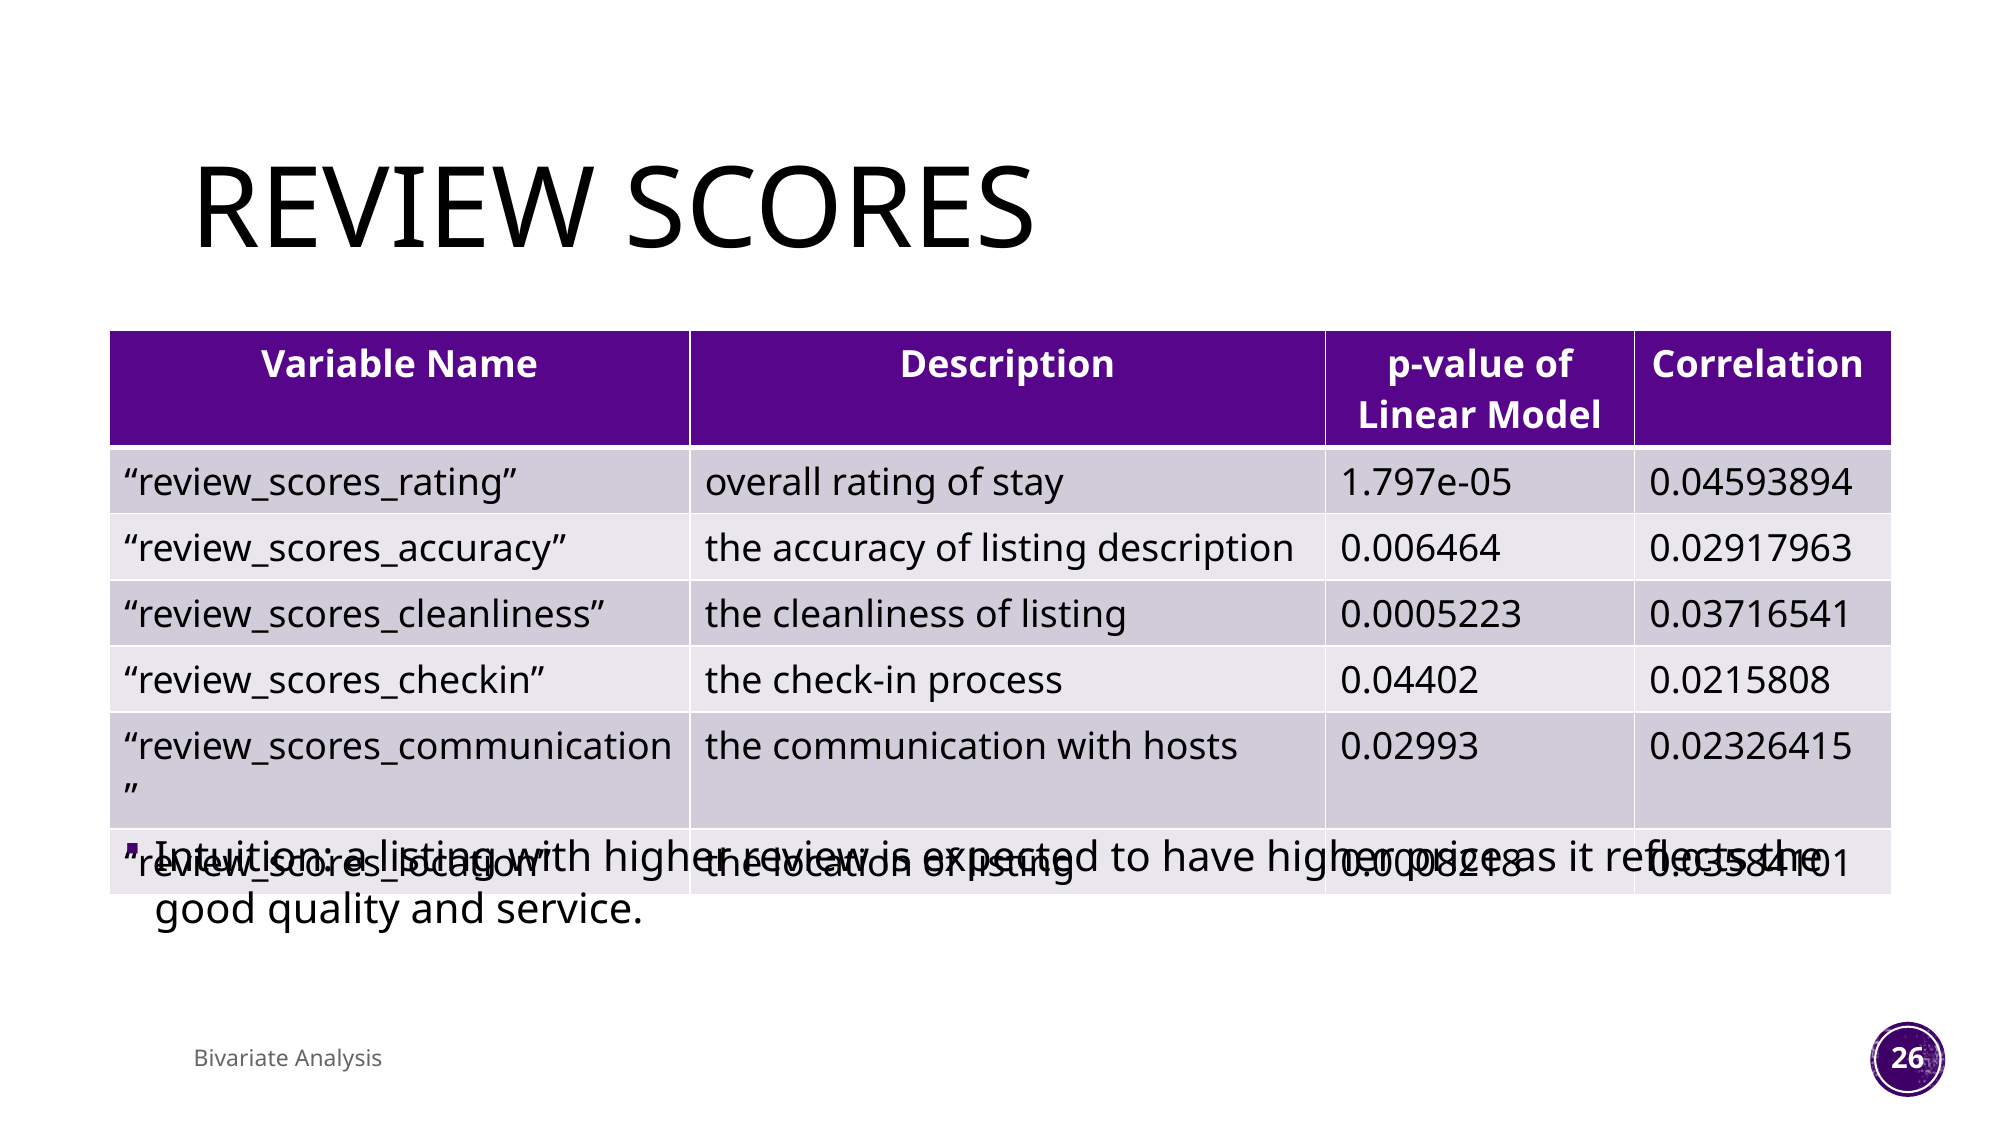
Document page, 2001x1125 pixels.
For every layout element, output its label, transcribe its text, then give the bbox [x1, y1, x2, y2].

table_header Description [691, 331, 1325, 445]
table_cell 0.0005223 [1326, 581, 1634, 645]
table_cell “review_scores_accuracy” [110, 514, 689, 579]
text_box Intuition: a listing with higher review is expected to have higher price as it reflects the good quality and service. [109, 823, 1892, 998]
table_cell “review_scores_cleanliness” [110, 581, 689, 645]
table_cell 0.02917963 [1635, 514, 1891, 579]
table_cell 0.02993 [1326, 713, 1634, 823]
table_cell the communication with hosts [691, 713, 1325, 823]
table_header p-value of Linear Model [1326, 331, 1634, 445]
title Review Scores [175, 79, 1826, 329]
table_cell 0.02326415 [1635, 713, 1891, 823]
table_cell the cleanliness of listing [691, 581, 1325, 645]
table_cell “review_scores_checkin” [110, 647, 689, 711]
table_cell 0.04593894 [1635, 450, 1891, 513]
table_cell 1.797e-05 [1326, 450, 1634, 513]
table_cell “review_scores_communication” [110, 713, 689, 823]
table_cell 0.0215808 [1635, 647, 1891, 711]
table_cell 0.03716541 [1635, 581, 1891, 645]
table_cell 0.006464 [1326, 514, 1634, 579]
table_header Variable Name [110, 331, 689, 445]
footer Bivariate Analysis [178, 1028, 1217, 1089]
table_cell “review_scores_rating” [110, 450, 689, 513]
table_header Correlation [1635, 331, 1891, 445]
table_cell overall rating of stay [691, 450, 1325, 513]
slide_number 26 [1855, 1028, 1961, 1089]
table_cell the accuracy of listing description [691, 514, 1325, 579]
table_cell the check-in process [691, 647, 1325, 711]
table_cell 0.04402 [1326, 647, 1634, 711]
